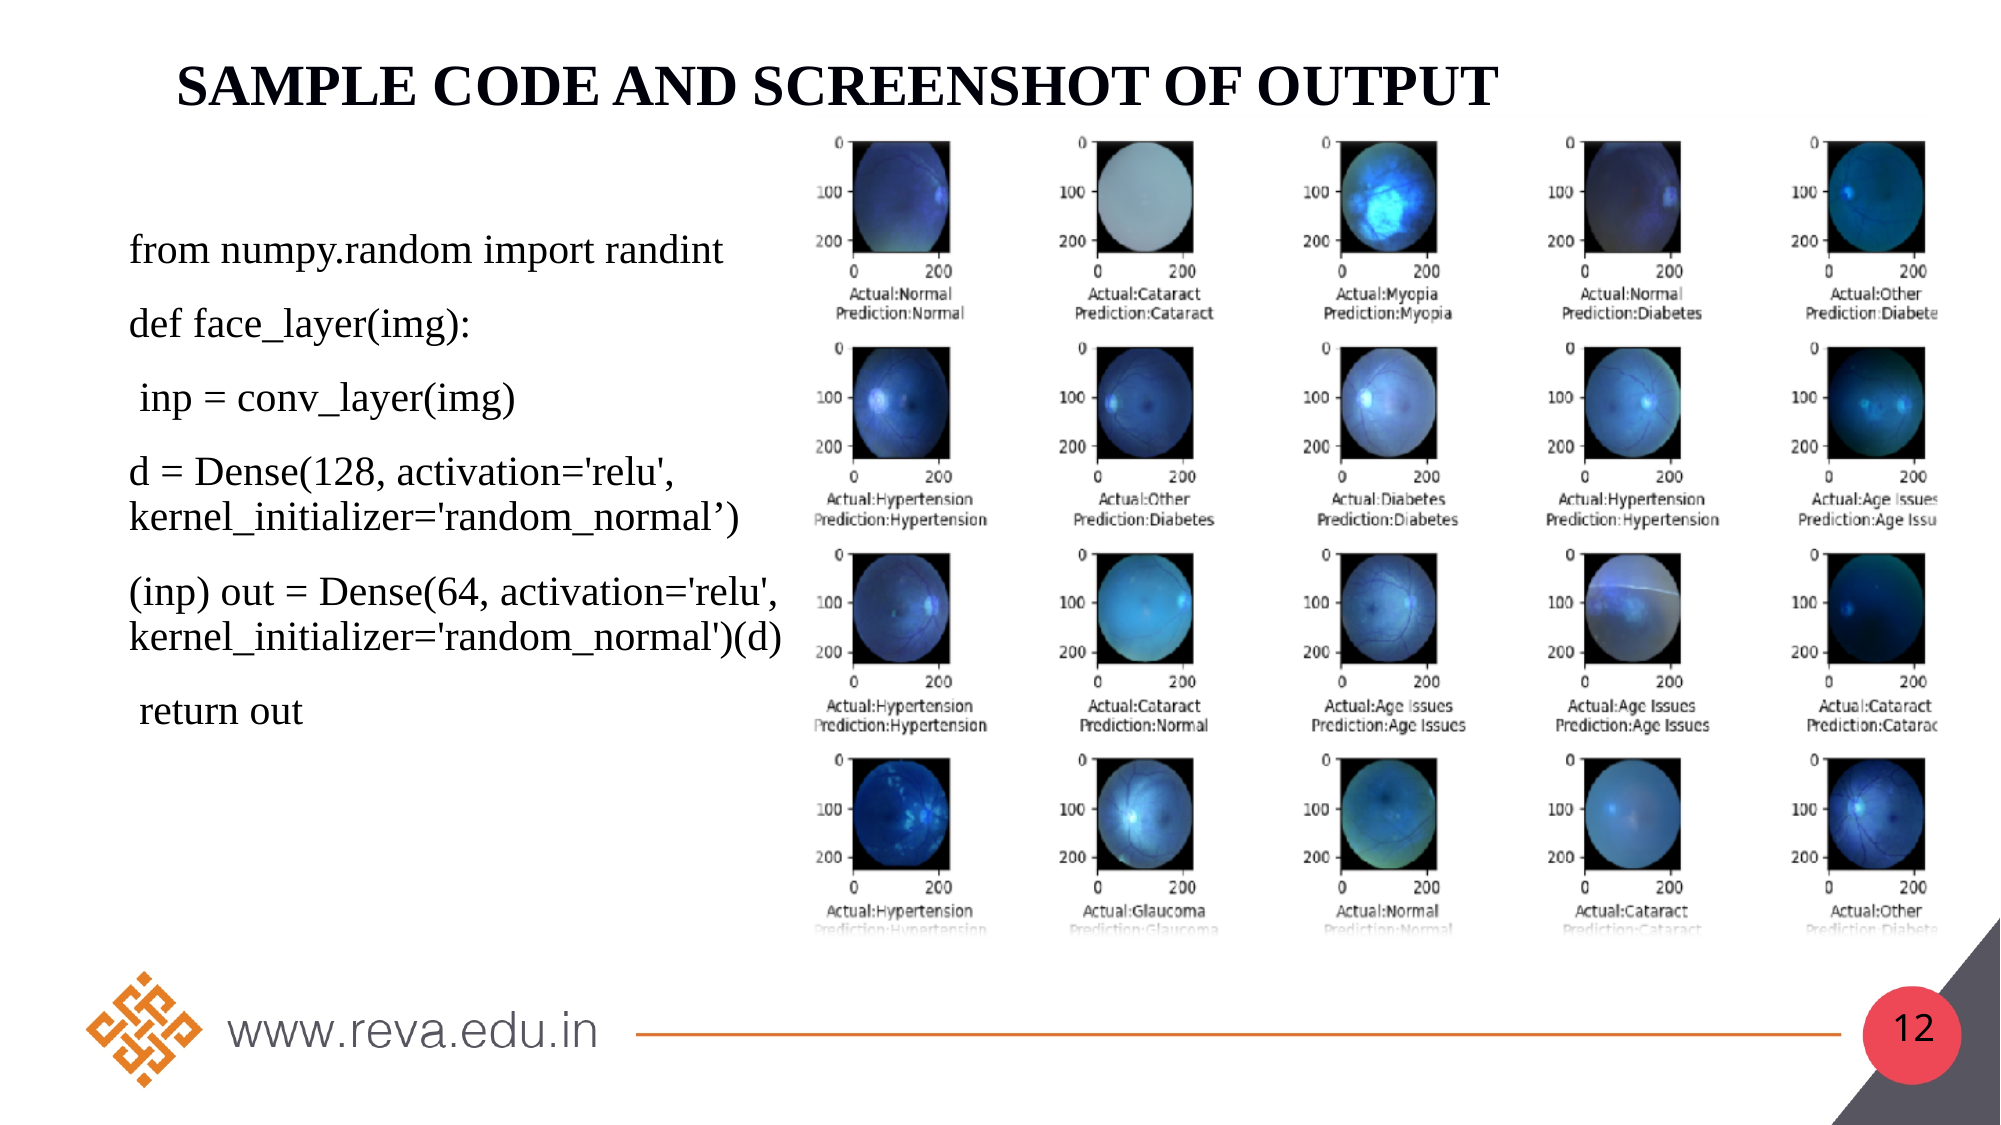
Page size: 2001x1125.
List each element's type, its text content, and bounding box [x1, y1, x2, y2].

list from numpy.random import randint def face_layer(img): inp = conv_layer(img) d = Dense(128, activation='relu', kernel_initializer='random_normal’) (inp) out = Dense(64, activation='relu', kernel_initializer='random_normal')(d) return out [114, 219, 965, 953]
title Sample Code and Screenshot of output [161, 7, 1579, 173]
slide_number 12 [1864, 999, 1963, 1060]
picture [0, 0, 2000, 1125]
